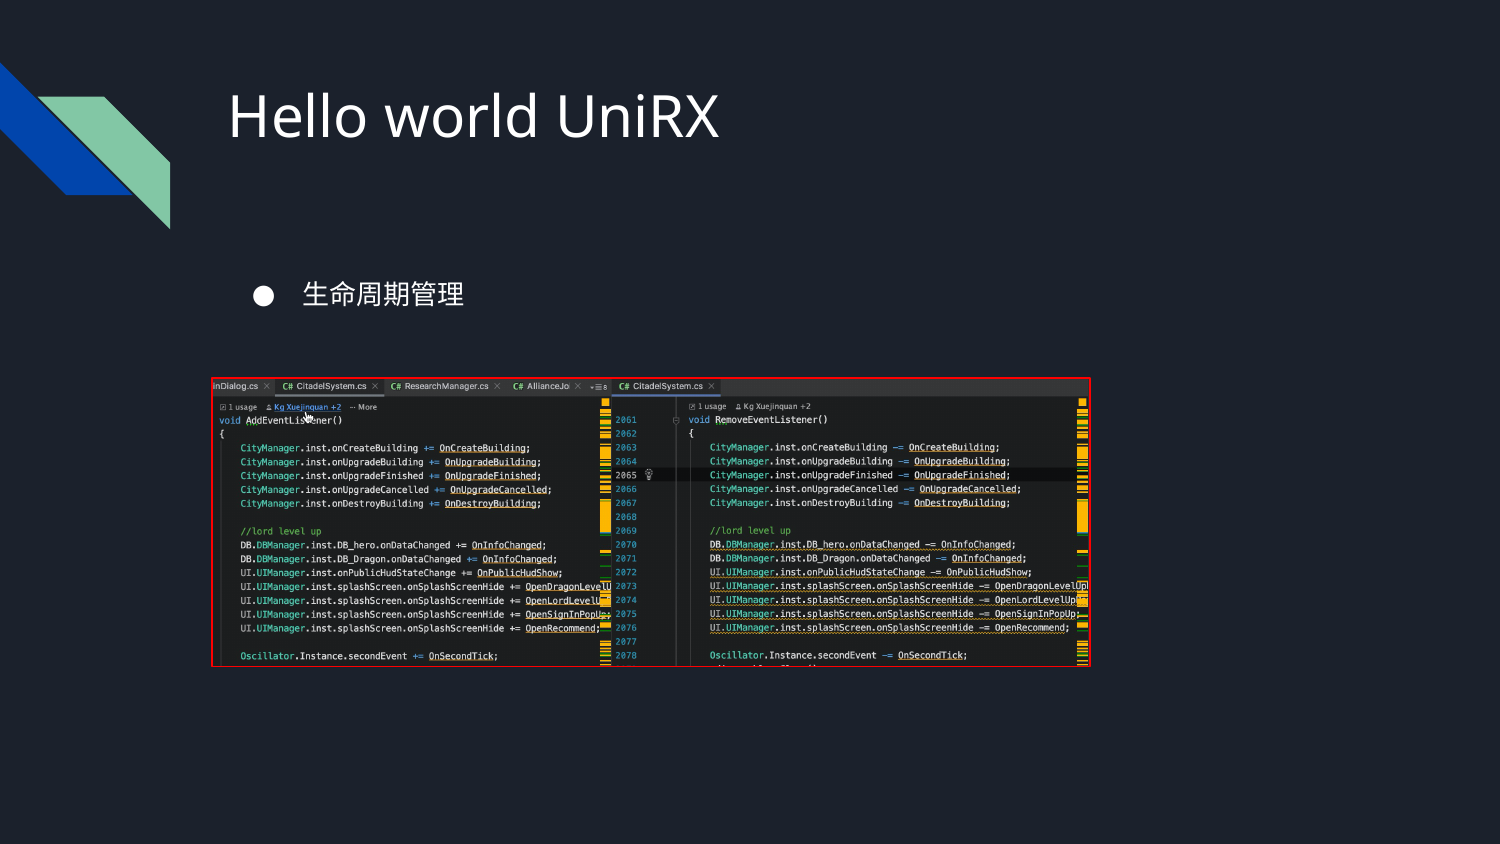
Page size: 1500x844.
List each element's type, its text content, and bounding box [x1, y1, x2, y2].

title Hello world UniRX [212, 64, 1368, 215]
picture [212, 378, 1090, 666]
list 生命周期管理 [212, 257, 1368, 735]
